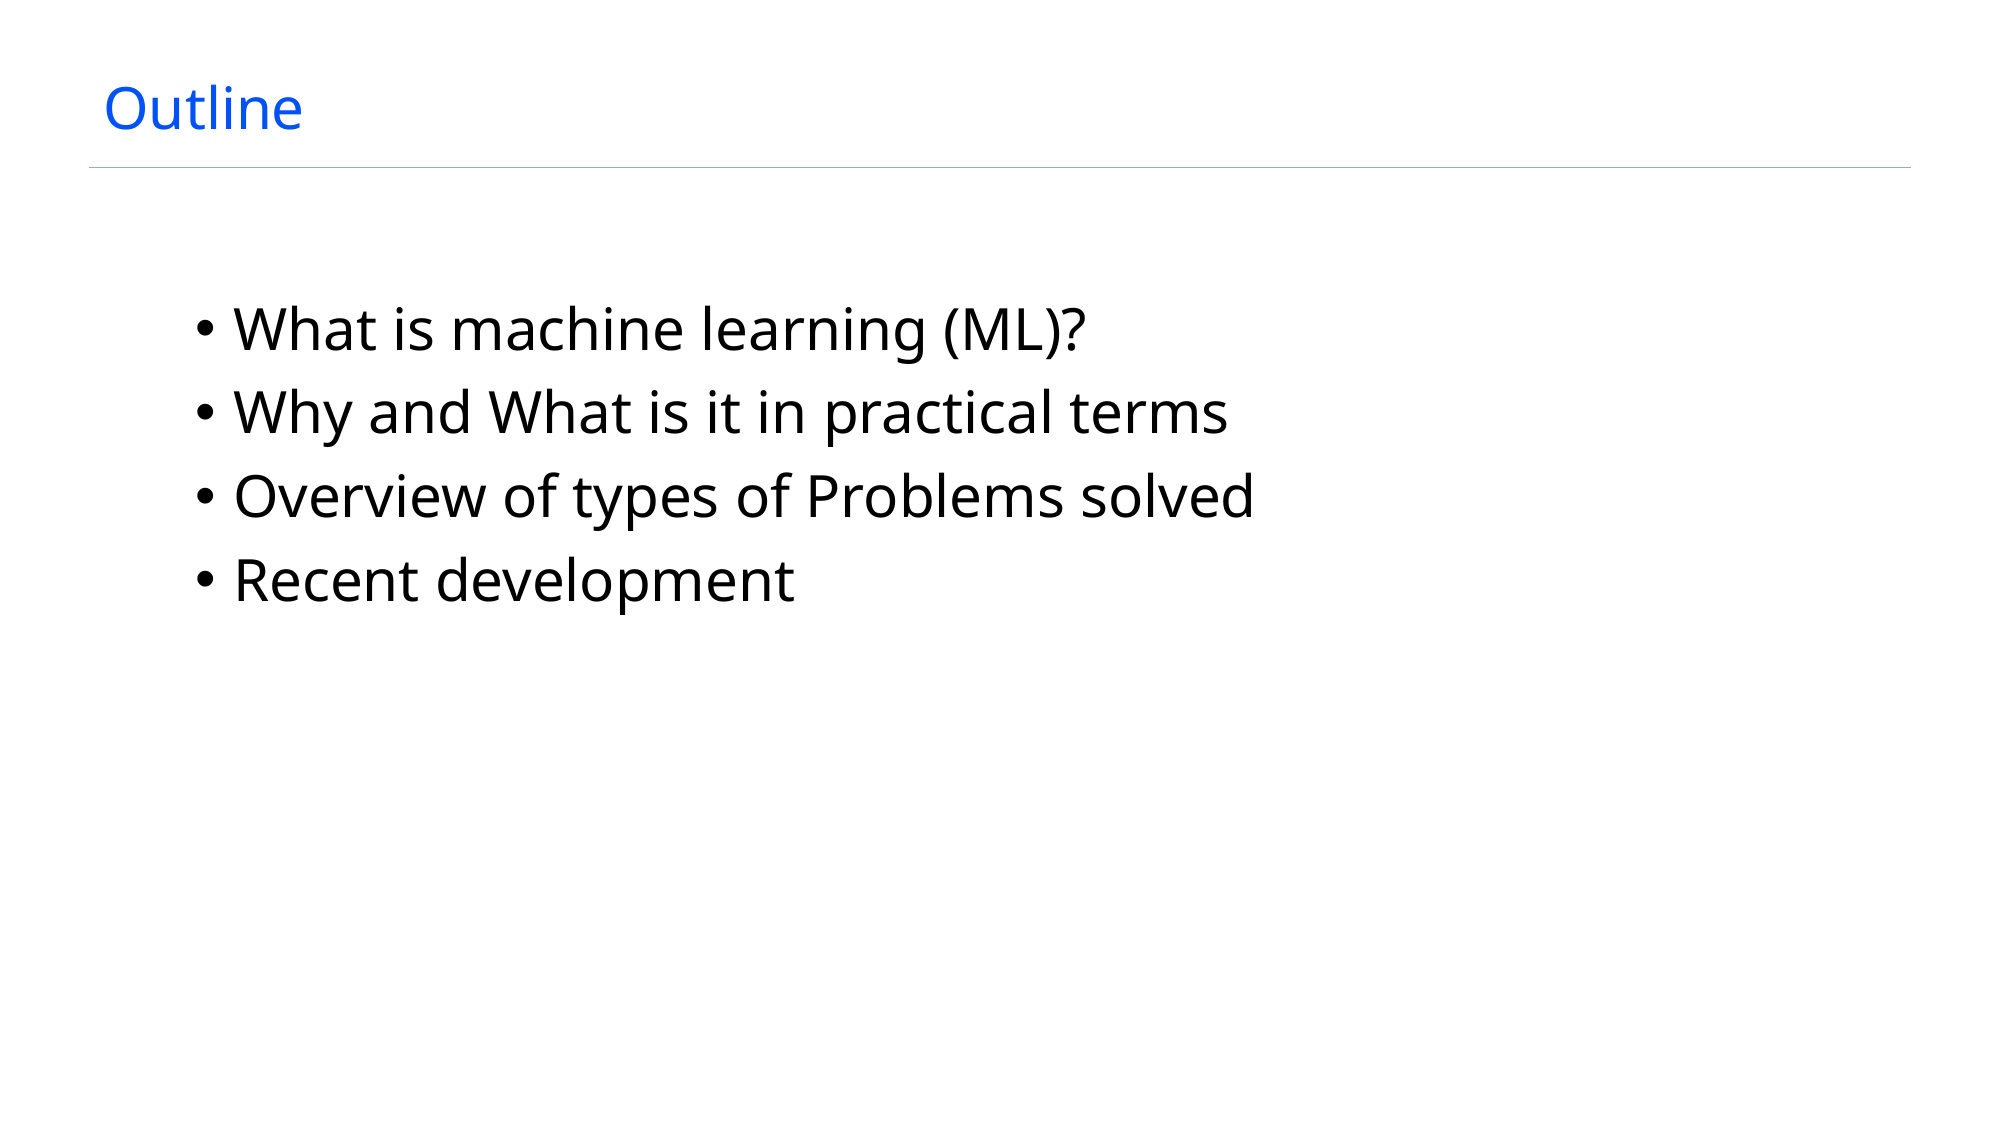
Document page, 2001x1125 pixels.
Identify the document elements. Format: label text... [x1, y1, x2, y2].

list What is machine learning (ML)? Why and What is it in practical terms Overview of types of Problems solved Recent development [180, 292, 1288, 833]
title Outline [88, 45, 1882, 151]
